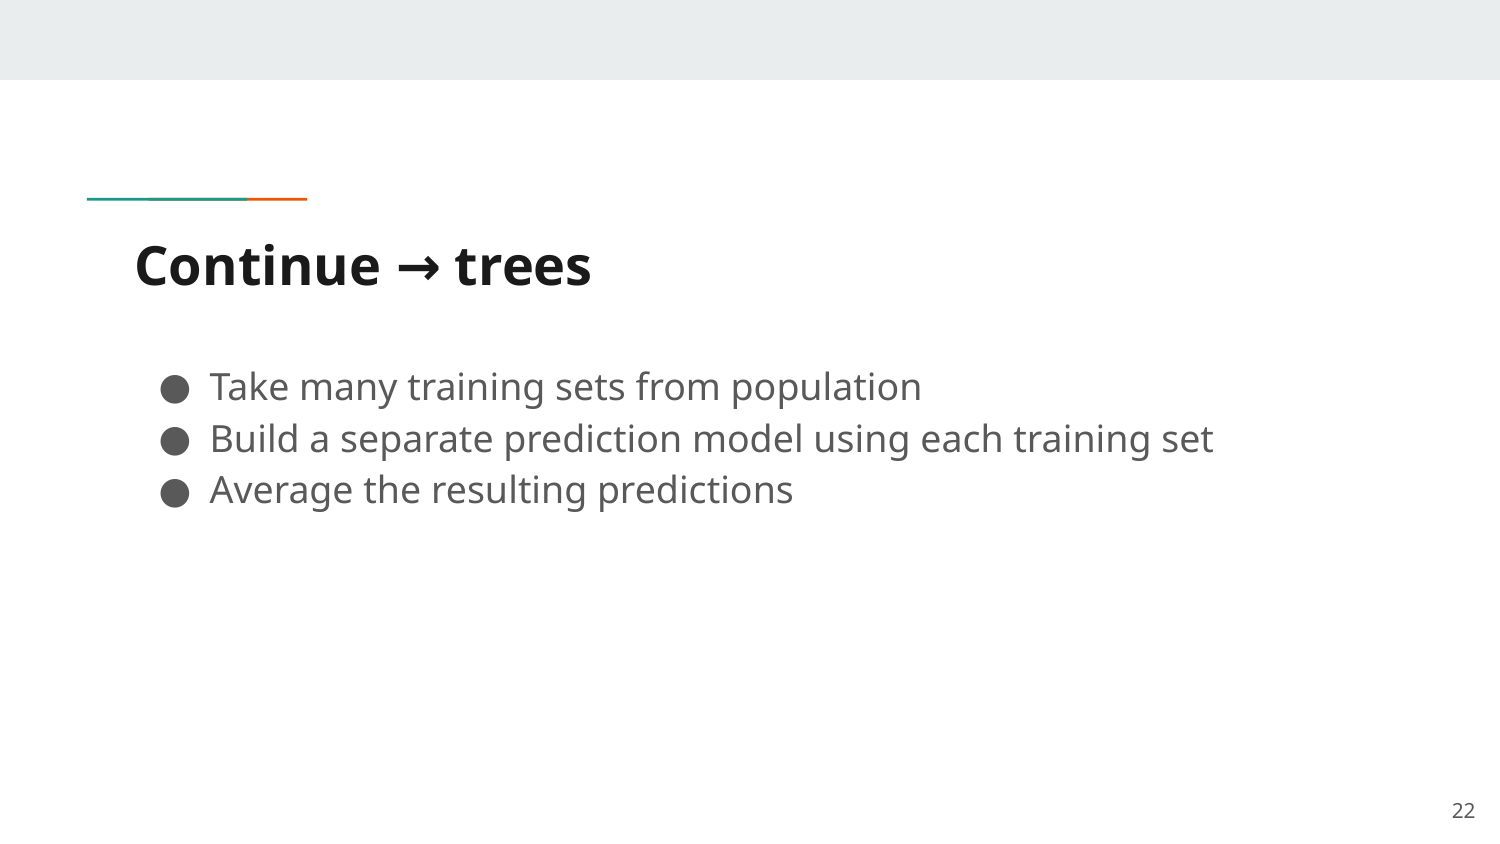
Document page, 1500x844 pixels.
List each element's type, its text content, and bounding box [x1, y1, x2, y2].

title Continue → trees [119, 216, 1381, 305]
list Take many training sets from population Build a separate prediction model using each training set Average the resulting predictions [119, 341, 1381, 712]
slide_number 22 [1400, 779, 1491, 844]
